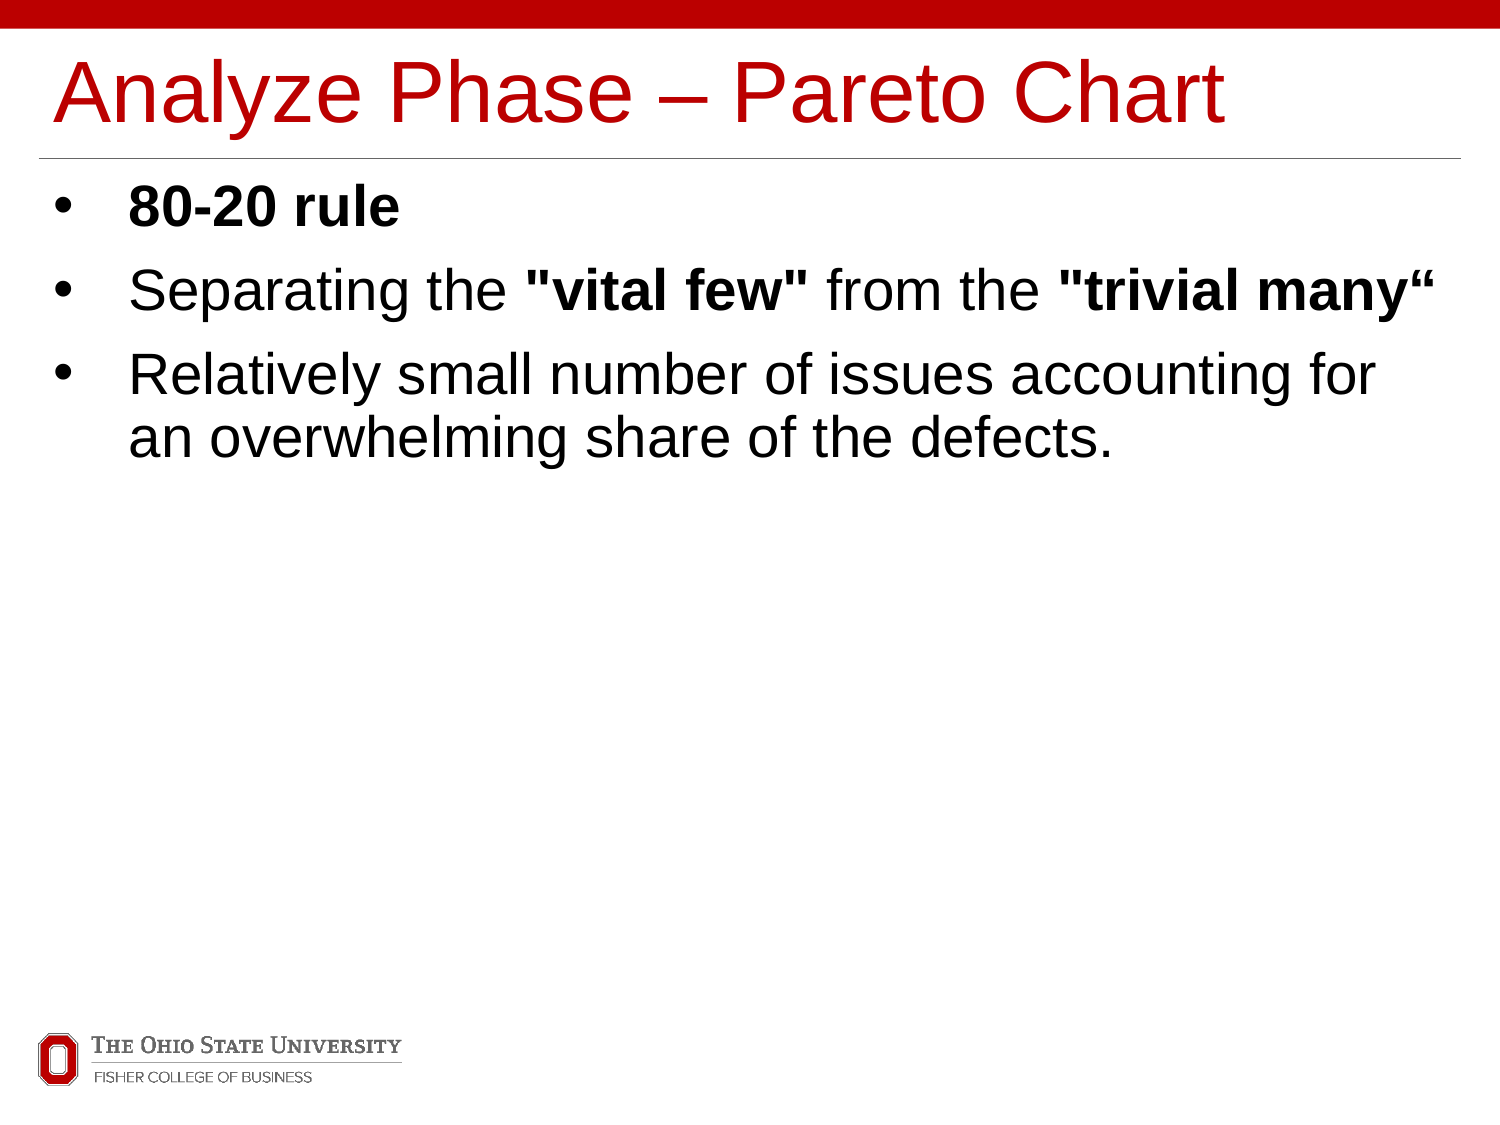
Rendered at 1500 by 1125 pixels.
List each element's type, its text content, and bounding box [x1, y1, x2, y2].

list 80-20 rule Separating the "vital few" from the "trivial many“ Relatively small number of issues accounting for an overwhelming share of the defects. [38, 168, 1462, 994]
title Analyze Phase – Pareto Chart [38, 38, 1462, 149]
picture [38, 1033, 402, 1086]
